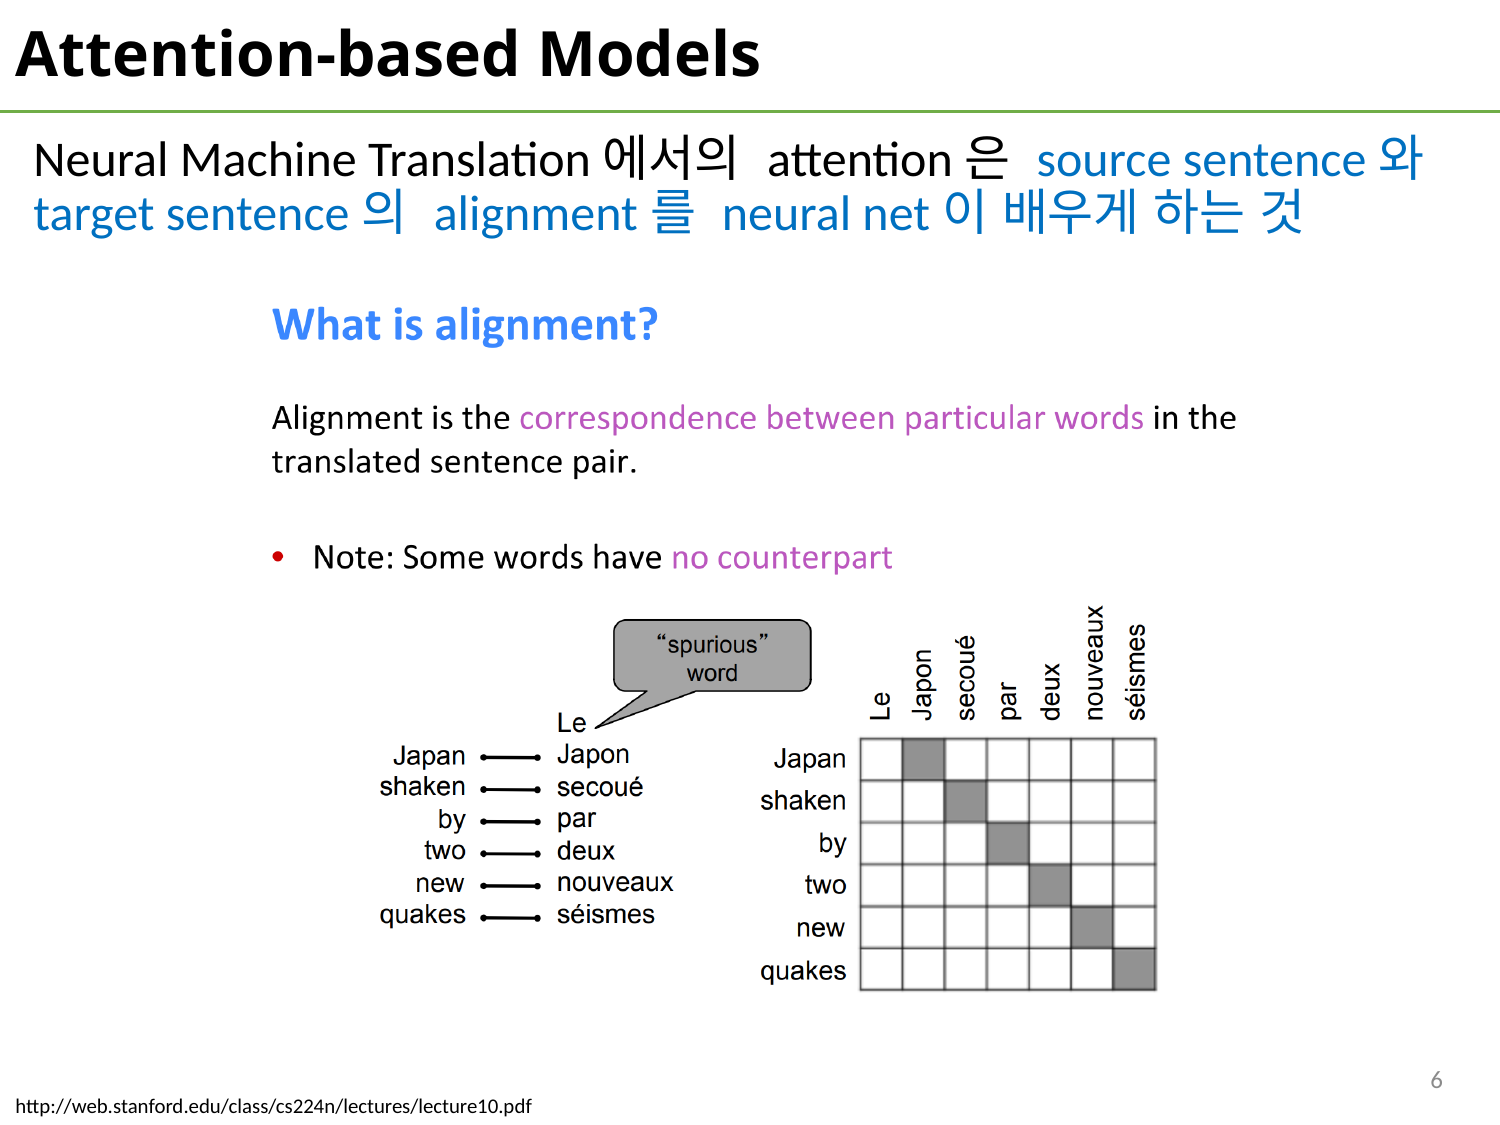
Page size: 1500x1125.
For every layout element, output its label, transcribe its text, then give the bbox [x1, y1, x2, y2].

list Neural Machine Translation에서의 attention은 source sentence와 target sentence의 alignment를 neural net이 배우게 하는 것 [18, 125, 1482, 1119]
title Attention-based Models [0, 0, 1500, 112]
slide_number 6 [1120, 1048, 1459, 1109]
text_box http://web.stanford.edu/class/cs224n/lectures/lecture10.pdf [0, 1085, 1001, 1125]
picture [248, 301, 1252, 1011]
